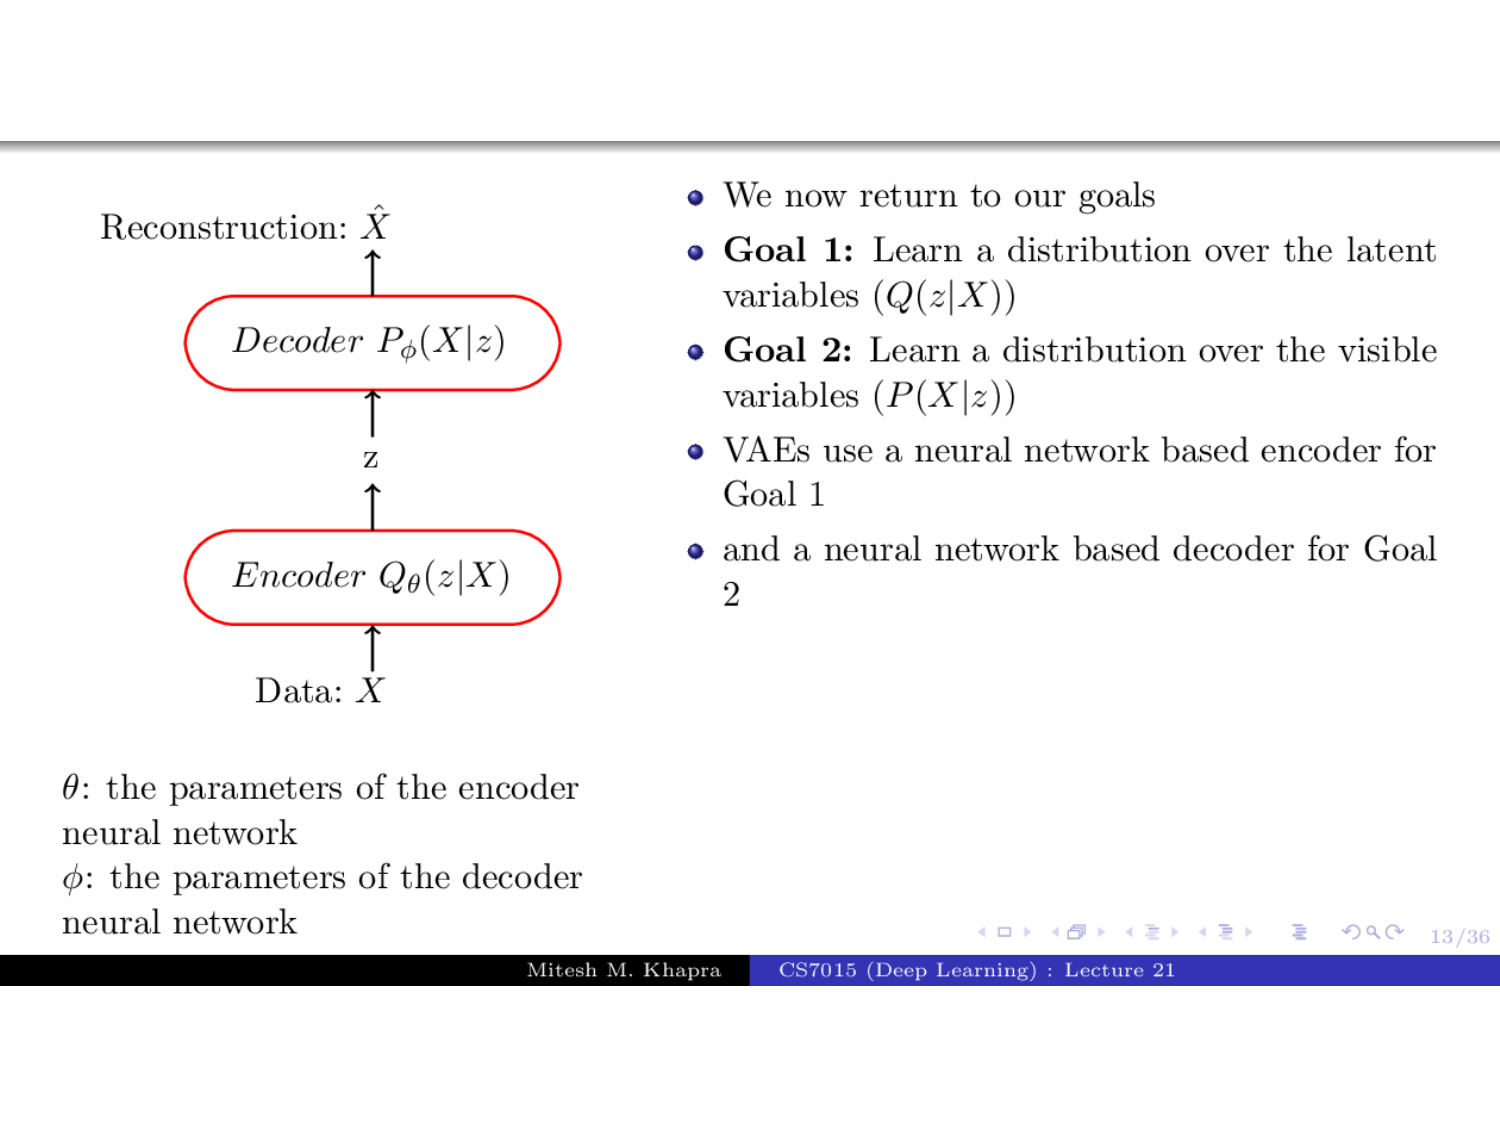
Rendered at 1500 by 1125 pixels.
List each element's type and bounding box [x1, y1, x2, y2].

picture [0, 141, 1500, 986]
